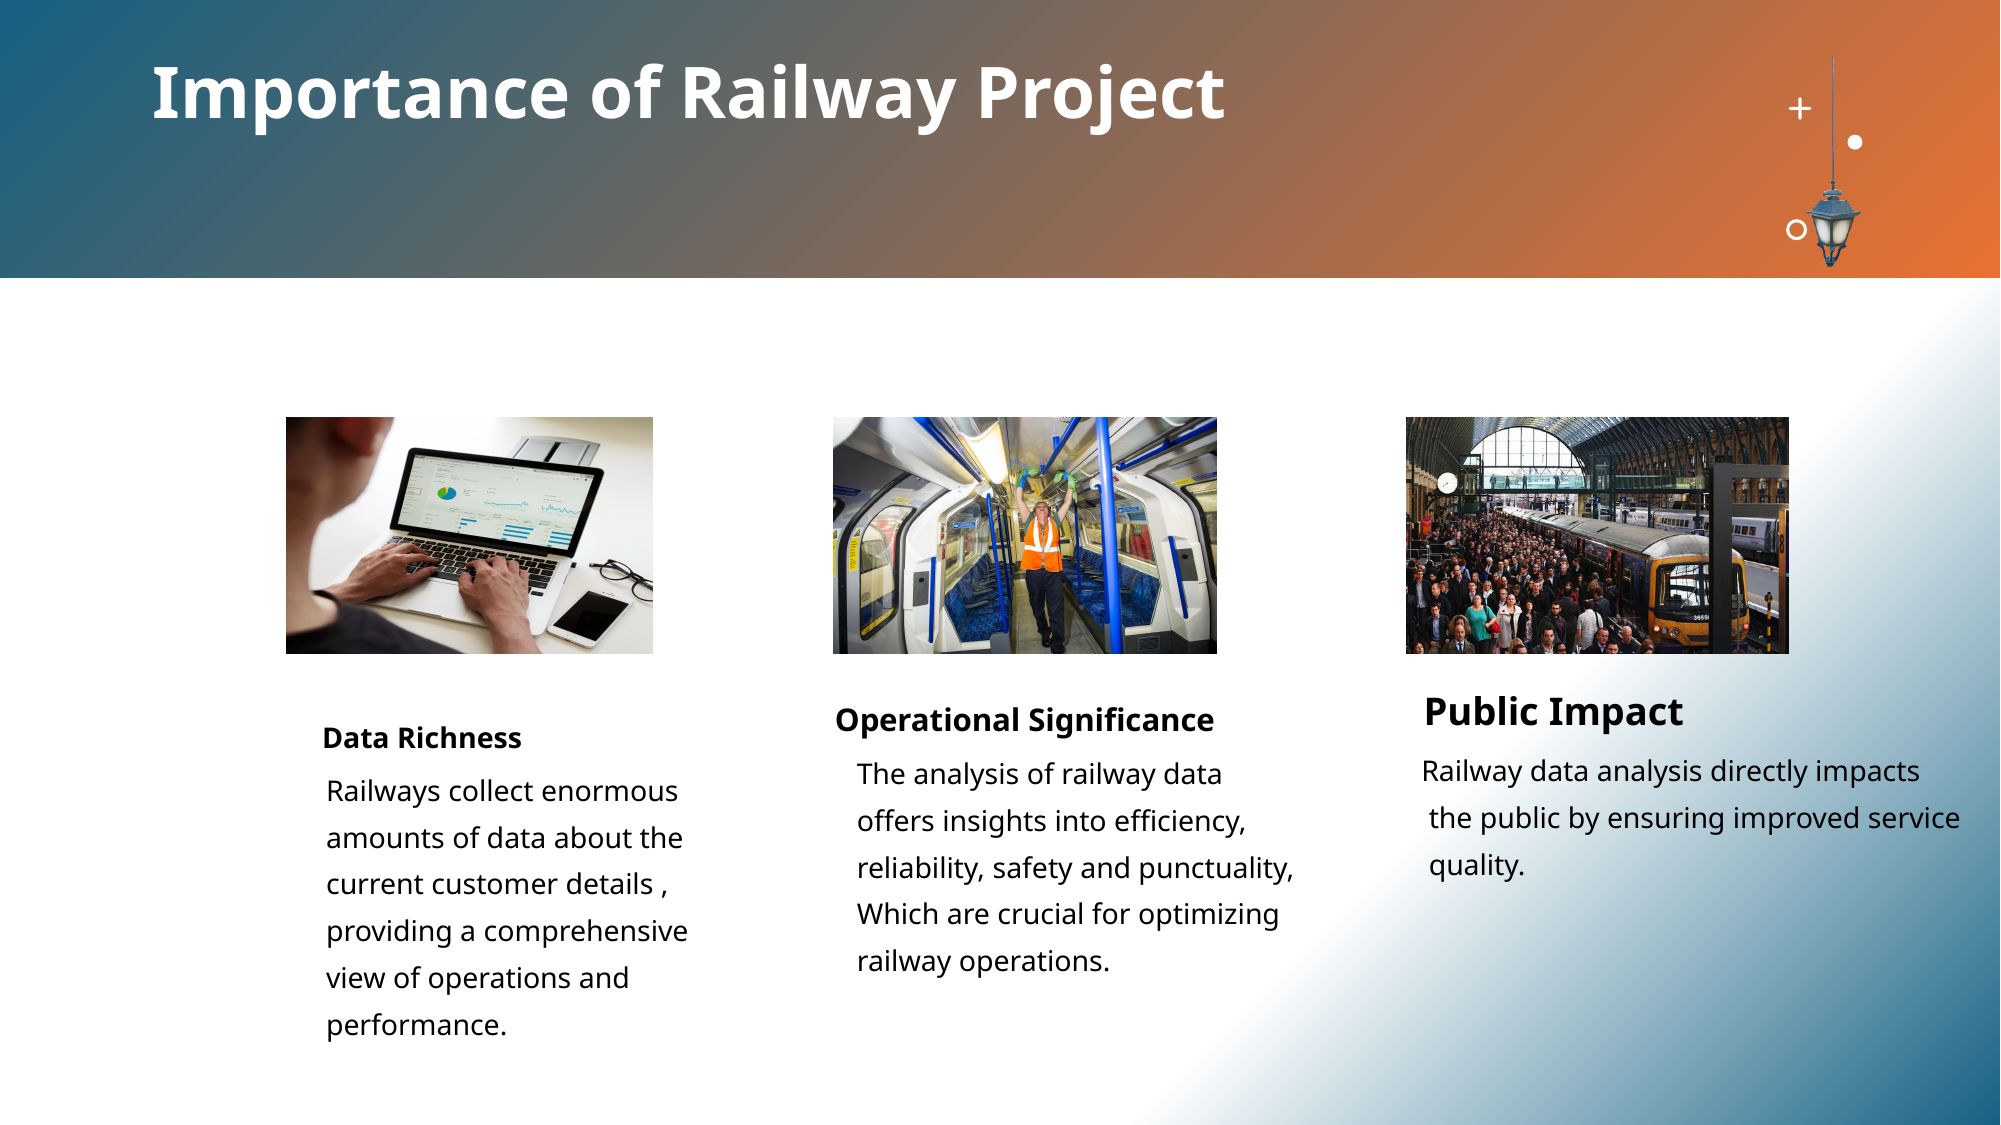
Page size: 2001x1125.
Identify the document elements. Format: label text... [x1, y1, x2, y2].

picture [1405, 417, 1790, 654]
picture [1800, 50, 1865, 274]
text_box [0, 0, 2000, 279]
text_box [286, 417, 1082, 1052]
text_box Railway data analysis directly impacts the public by ensuring improved service quality. [1613, 745, 2000, 888]
text_box [1786, 219, 1800, 241]
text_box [1082, 417, 1613, 988]
text_box [1788, 97, 1800, 120]
title Importance of Railway Project [137, 49, 1750, 228]
text_box Public Impact [1613, 685, 1792, 757]
